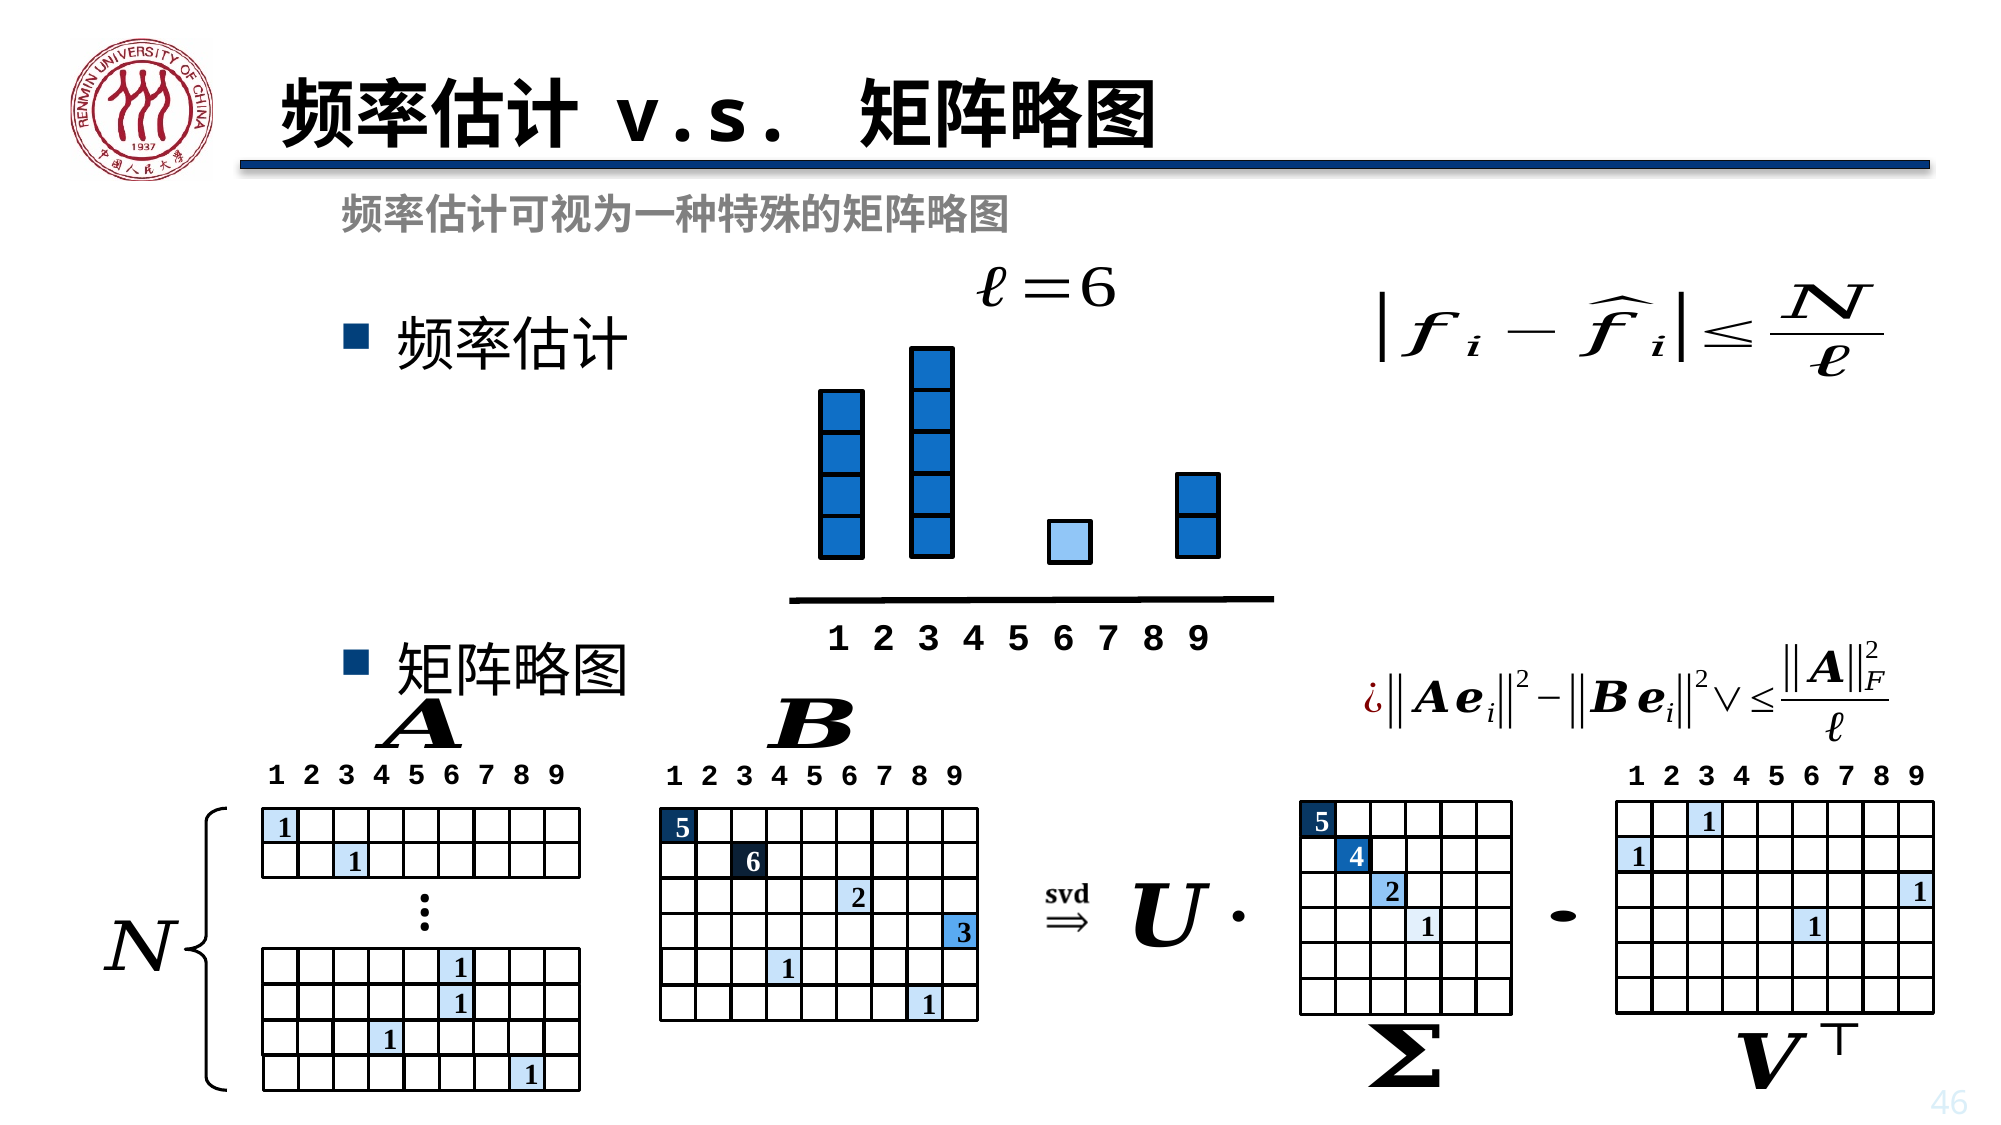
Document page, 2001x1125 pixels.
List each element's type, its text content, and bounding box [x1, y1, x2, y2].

text_box [1048, 520, 1091, 563]
text_box 1 2 3 4 5 6 7 8 9 [1613, 748, 1958, 799]
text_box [660, 922, 978, 948]
text_box [820, 390, 863, 433]
text_box 1 2 3 4 5 6 7 8 9 [651, 748, 996, 799]
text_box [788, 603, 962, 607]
text_box [1177, 473, 1219, 516]
text_box 频率估计可视为一种特殊的矩阵略图 [326, 180, 1179, 246]
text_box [263, 1054, 581, 1091]
picture [70, 38, 213, 181]
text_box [660, 877, 978, 914]
text_box [184, 807, 227, 1092]
text_box 1 2 3 4 5 6 7 8 9 [812, 610, 1248, 666]
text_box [660, 948, 978, 984]
text_box [820, 517, 863, 558]
text_box [911, 348, 953, 390]
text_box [660, 984, 978, 1021]
text_box 1 2 3 4 5 6 7 8 9 [253, 748, 598, 798]
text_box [262, 1019, 580, 1054]
list 频率估计 矩阵略图 [324, 299, 962, 1033]
text_box [911, 516, 953, 557]
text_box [262, 984, 580, 1019]
title 频率估计 v.s. 矩阵略图 [265, 18, 1876, 205]
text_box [660, 808, 978, 841]
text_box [262, 807, 580, 841]
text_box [262, 948, 580, 983]
text_box … [404, 886, 479, 947]
text_box [1177, 516, 1219, 558]
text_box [1300, 801, 1934, 1015]
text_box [660, 842, 978, 877]
text_box [911, 432, 953, 474]
text_box [911, 474, 953, 516]
text_box [820, 475, 863, 517]
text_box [262, 841, 580, 878]
picture [1023, 871, 1112, 951]
text_box [820, 433, 863, 475]
text_box [911, 390, 953, 432]
